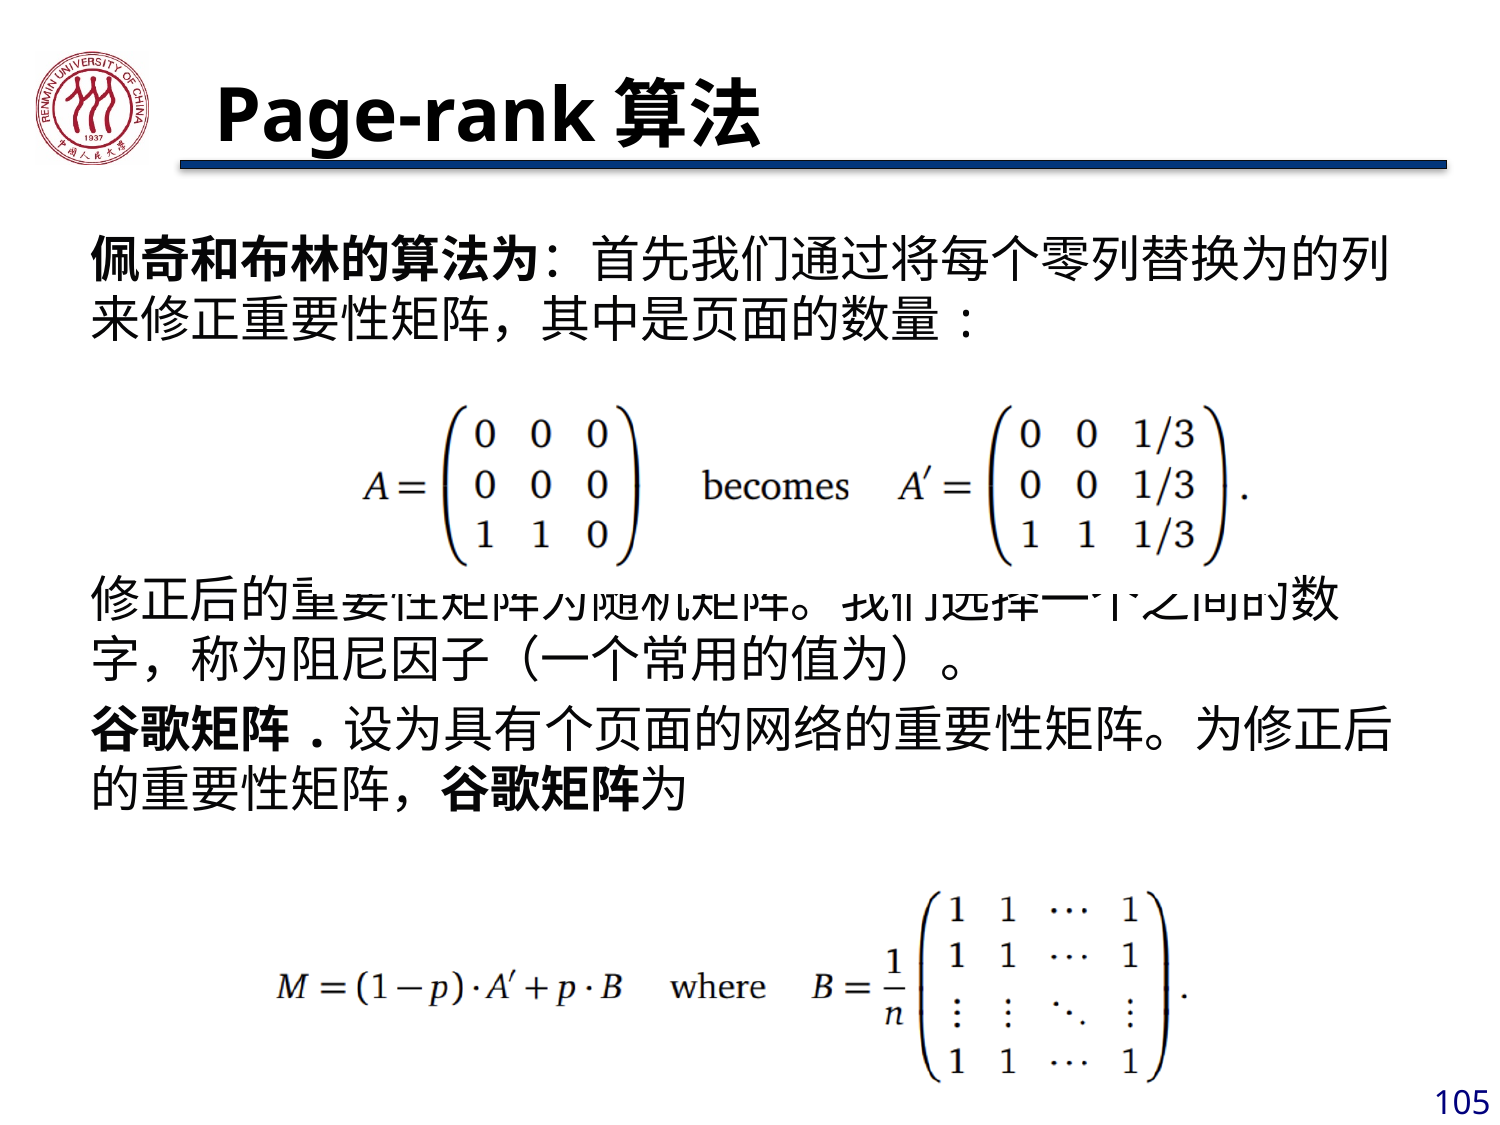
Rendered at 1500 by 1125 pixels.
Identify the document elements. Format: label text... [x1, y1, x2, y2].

title Page-rank算法 [198, 18, 1407, 205]
picture [312, 385, 1278, 594]
picture [237, 865, 1219, 1121]
picture [35, 51, 149, 165]
